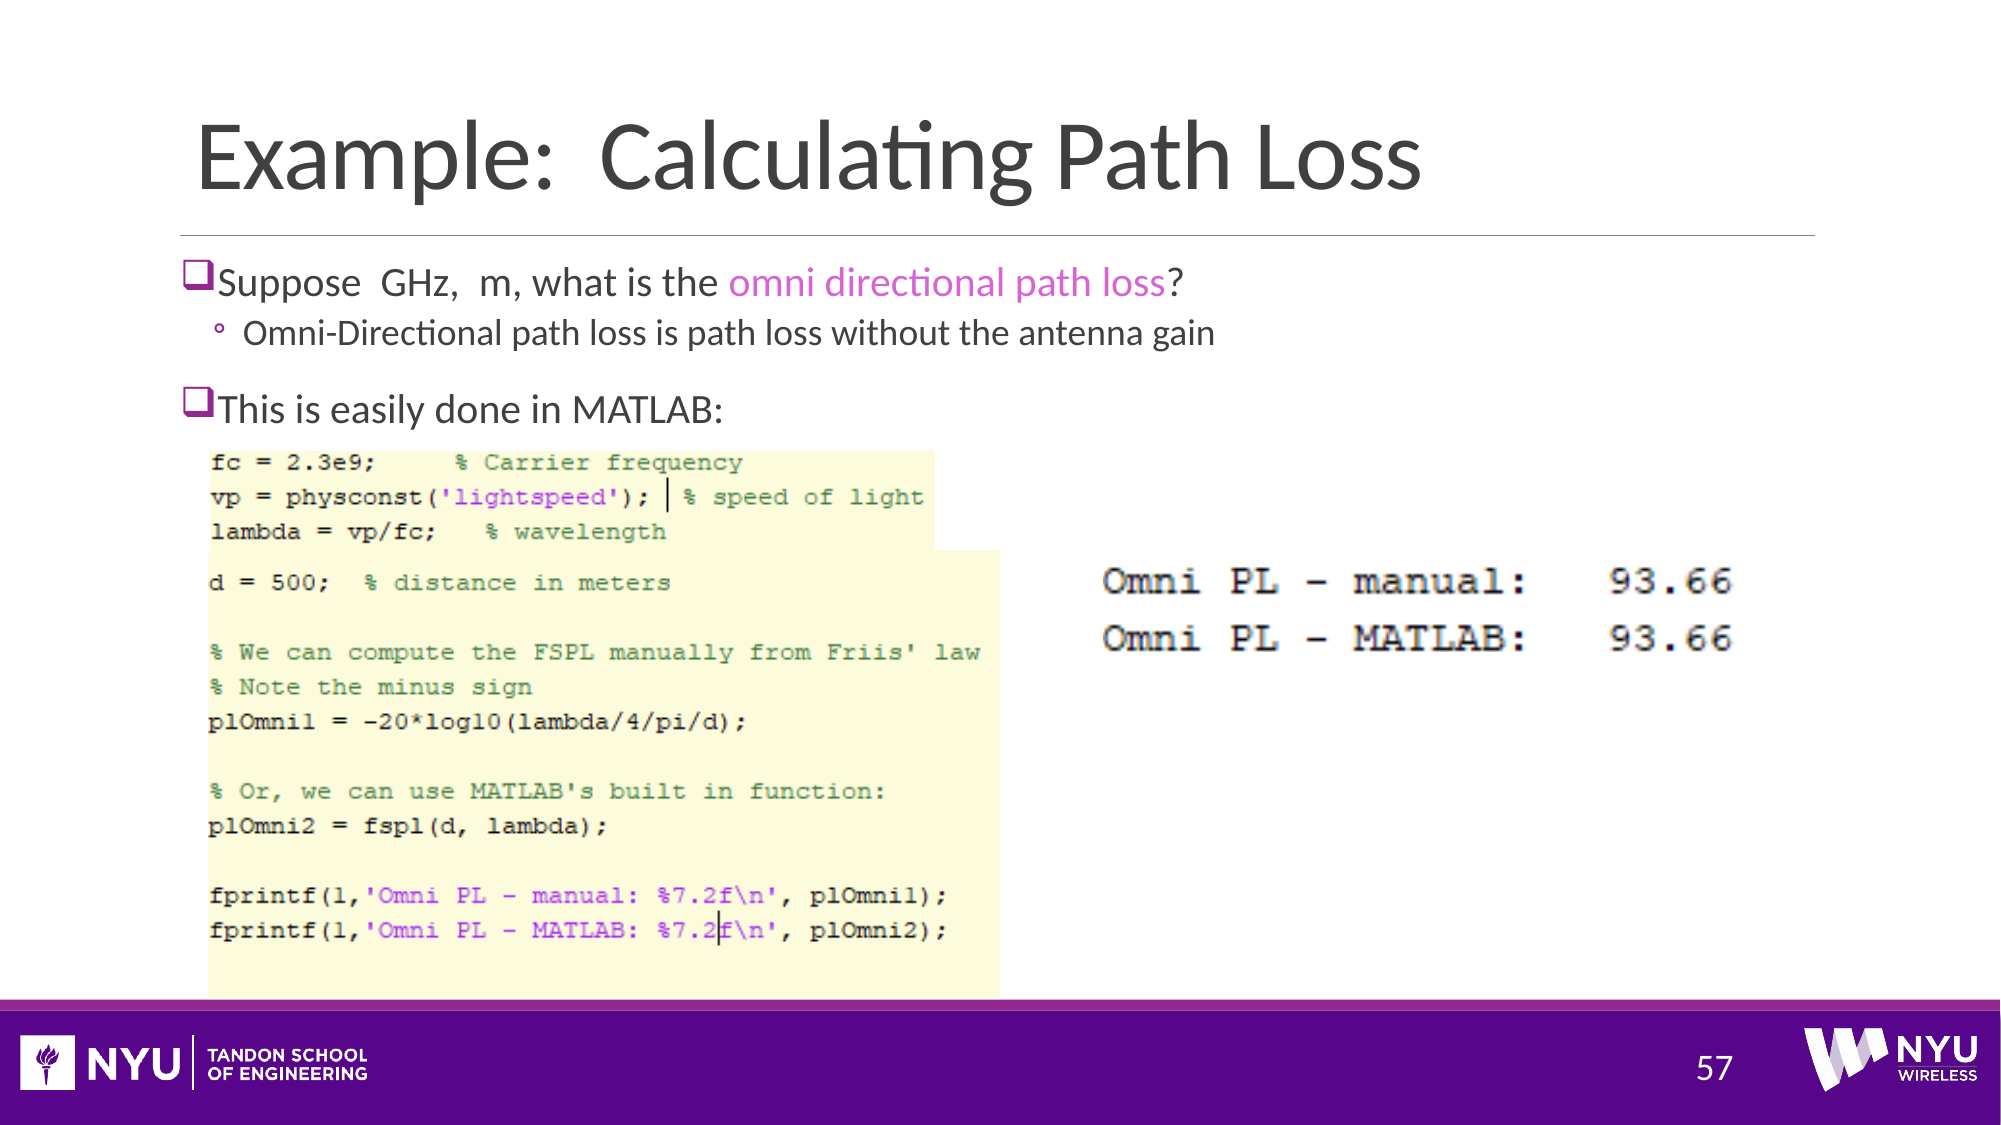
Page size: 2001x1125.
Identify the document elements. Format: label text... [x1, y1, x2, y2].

picture [1102, 549, 1770, 674]
title Example: Calculating Path Loss [180, 47, 1830, 218]
picture [206, 451, 1001, 999]
slide_number 57 [1533, 1035, 1749, 1096]
